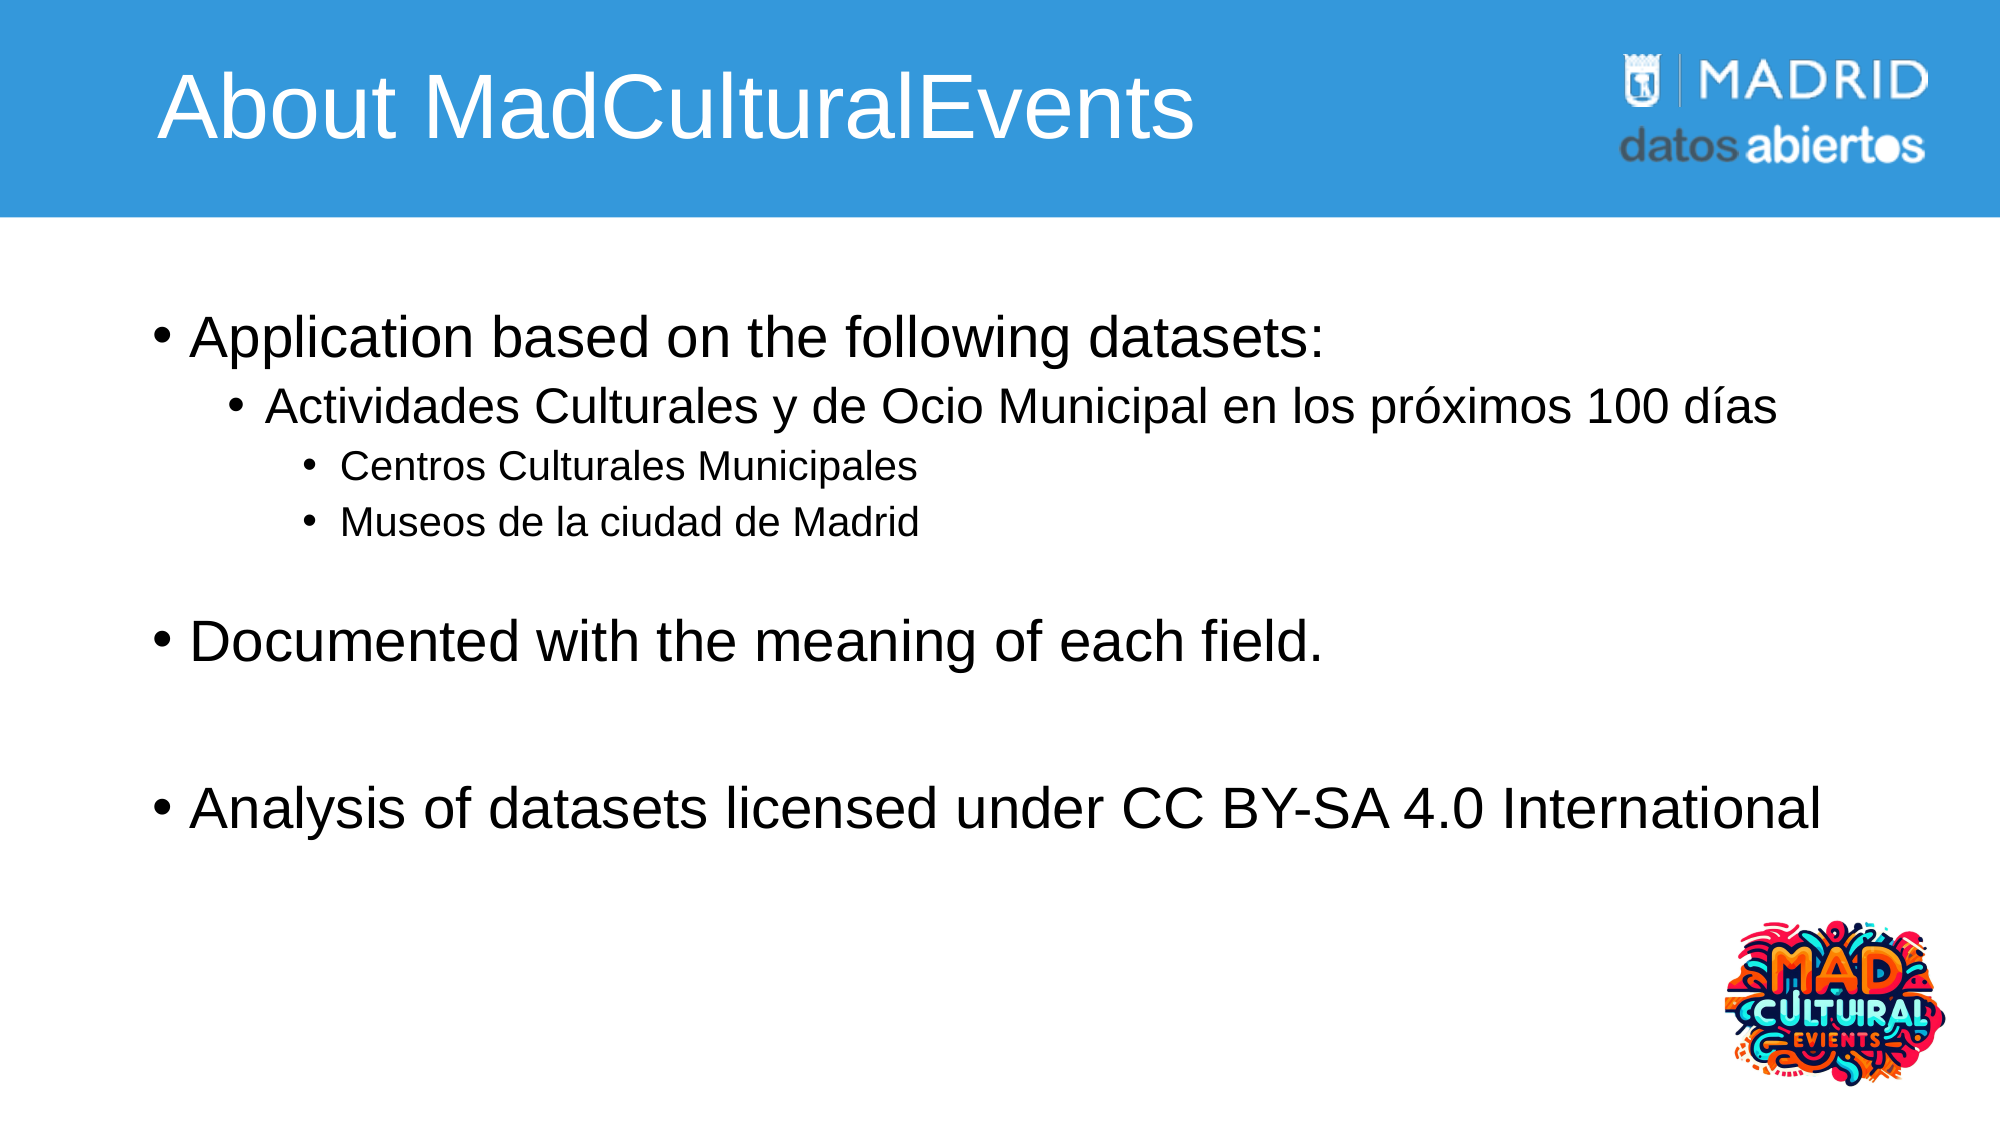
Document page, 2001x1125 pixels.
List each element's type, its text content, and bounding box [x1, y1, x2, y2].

list Application based on the following datasets: Actividades Culturales y de Ocio Municipal en los próximos 100 días Centros Culturales Municipales Museos de la ciudad de Madrid Documented with the meaning of each field. Analysis of datasets licensed under CC BY-SA 4.0 International [137, 299, 1863, 1014]
text_box About MadCulturalEvents [0, 0, 2000, 218]
picture [1616, 121, 1928, 165]
picture [1623, 54, 1928, 107]
picture [1715, 875, 1964, 1124]
